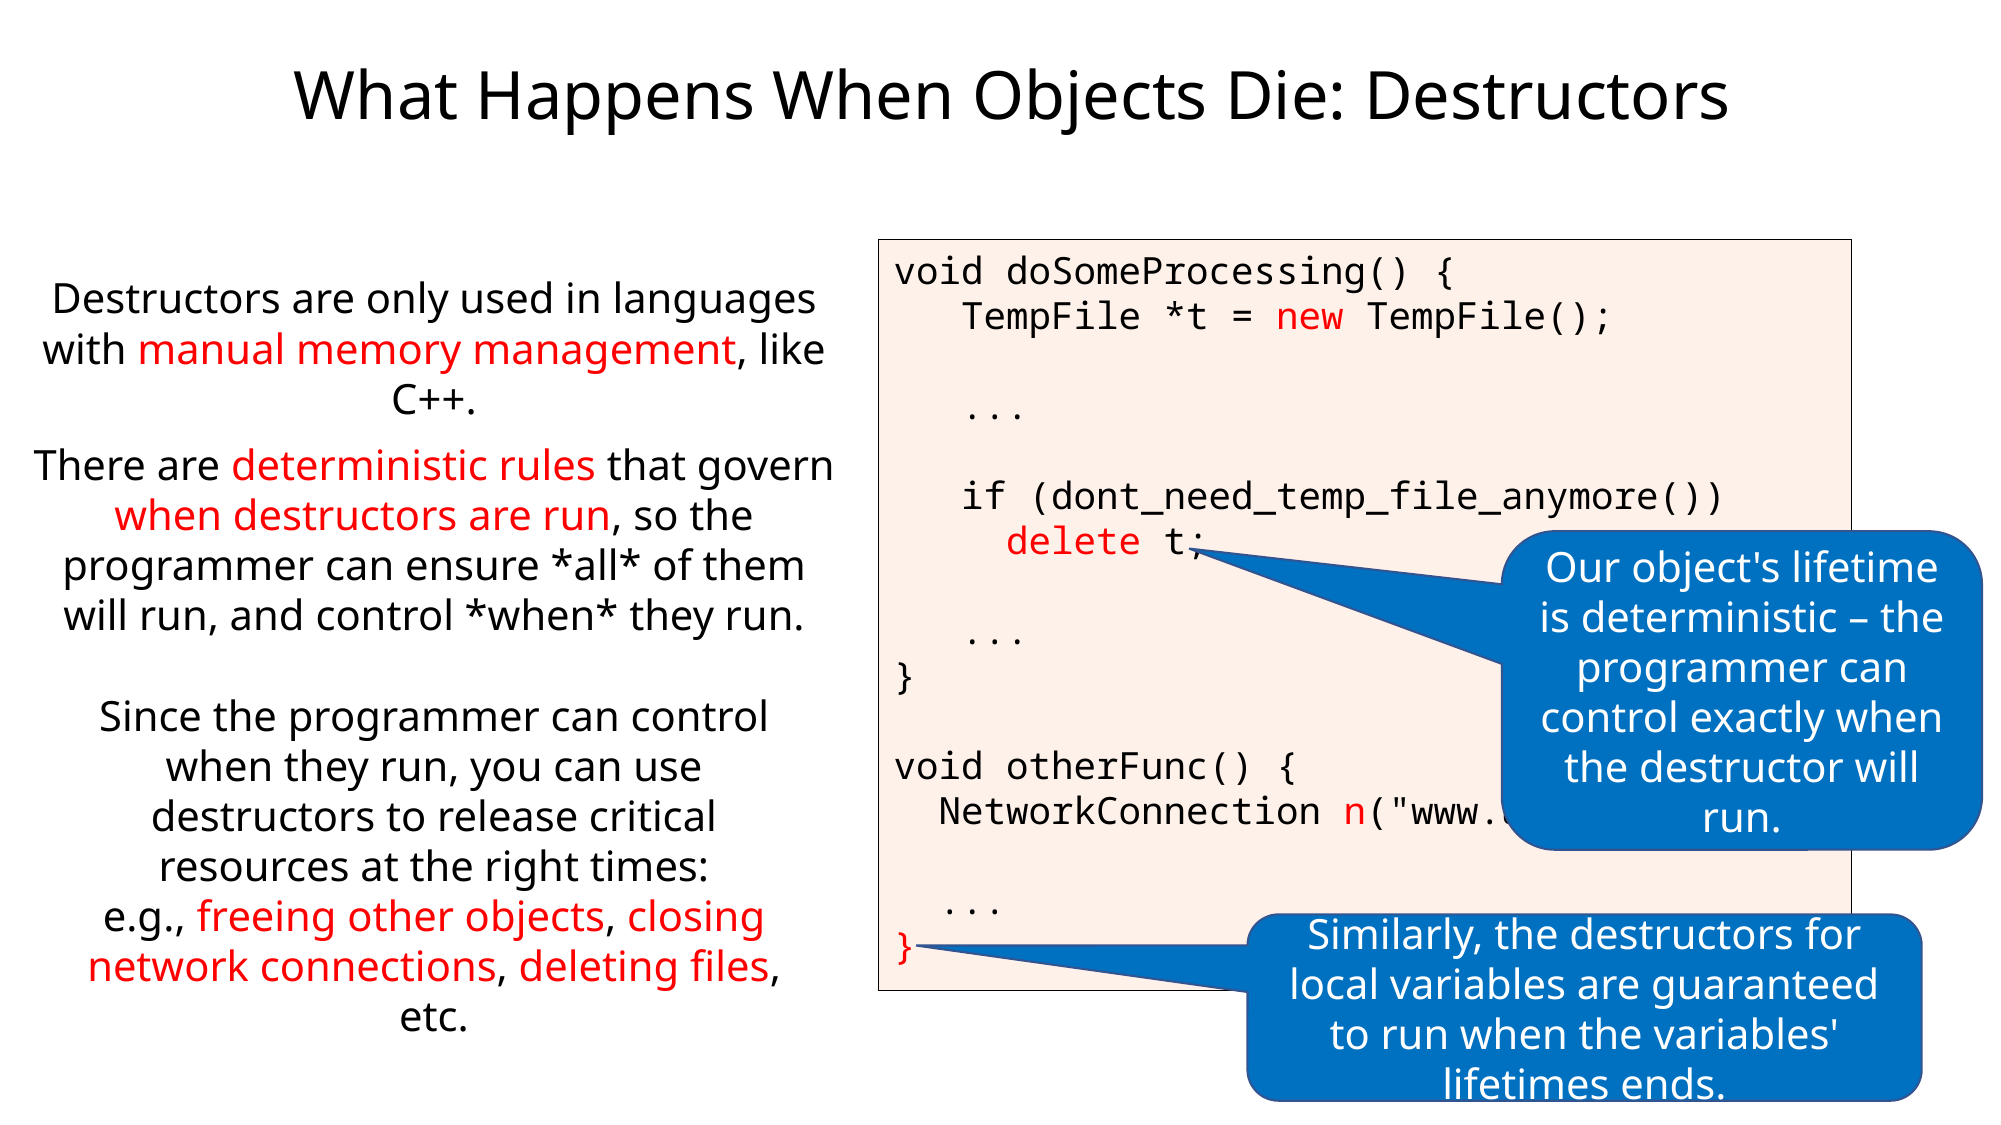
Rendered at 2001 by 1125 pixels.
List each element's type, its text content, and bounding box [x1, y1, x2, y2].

text_box There are deterministic rules that govern when destructors are run, so the programmer can ensure *all* of them will run, and control *when* they run. [17, 431, 851, 647]
text_box Destructors are only used in languages with manual memory management, like C++. [23, 264, 845, 430]
text_box e.g., freeing other objects, closing network connections, deleting files, etc. [43, 882, 825, 1048]
text_box Similarly, the destructors for local variables are guaranteed to run when the variables' lifetimes ends. [915, 913, 1923, 1102]
text_box Our object's lifetime is deterministic – the programmer can control exactly when the destructor will run. [1188, 530, 1984, 851]
text_box void doSomeProcessing() { TempFile *t = new TempFile(); ... if (dont_need_temp_file_anymore()) delete t; ... } void otherFunc() { NetworkConnection n("www.ucla.edu"); ... } [878, 239, 1852, 991]
text_box What Happens When Objects Die: Destructors [243, 0, 1784, 187]
text_box Since the programmer can control when they run, you can use destructors to release critical resources at the right times: [43, 682, 825, 882]
